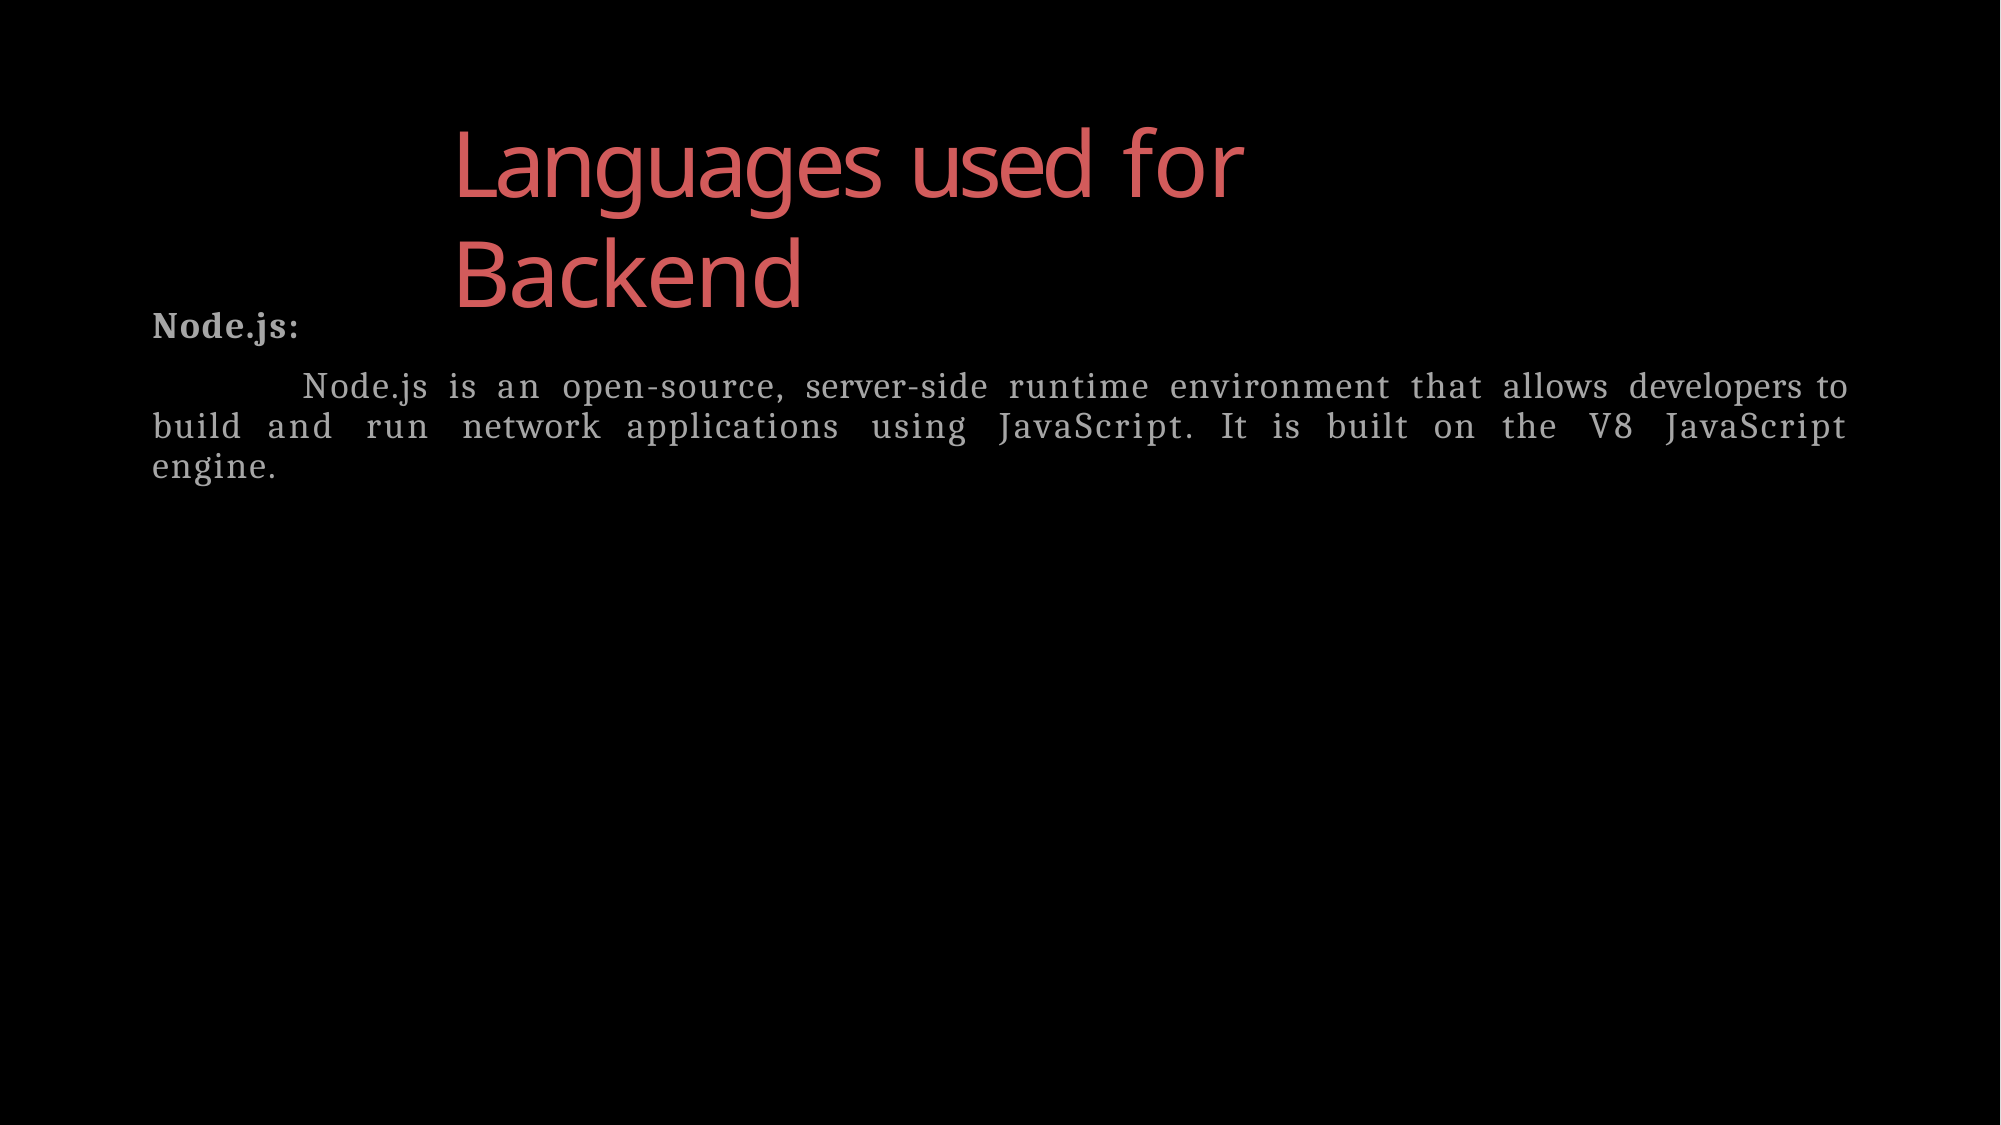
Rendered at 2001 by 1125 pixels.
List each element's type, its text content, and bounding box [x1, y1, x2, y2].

title Languages used for Backend [443, 67, 1557, 283]
text_box Node.js: Node.js is an open-source, server-side runtime environment that allows developers to build and run network applications using JavaScript. It is built on the V8 JavaScript engine. [150, 283, 1850, 487]
